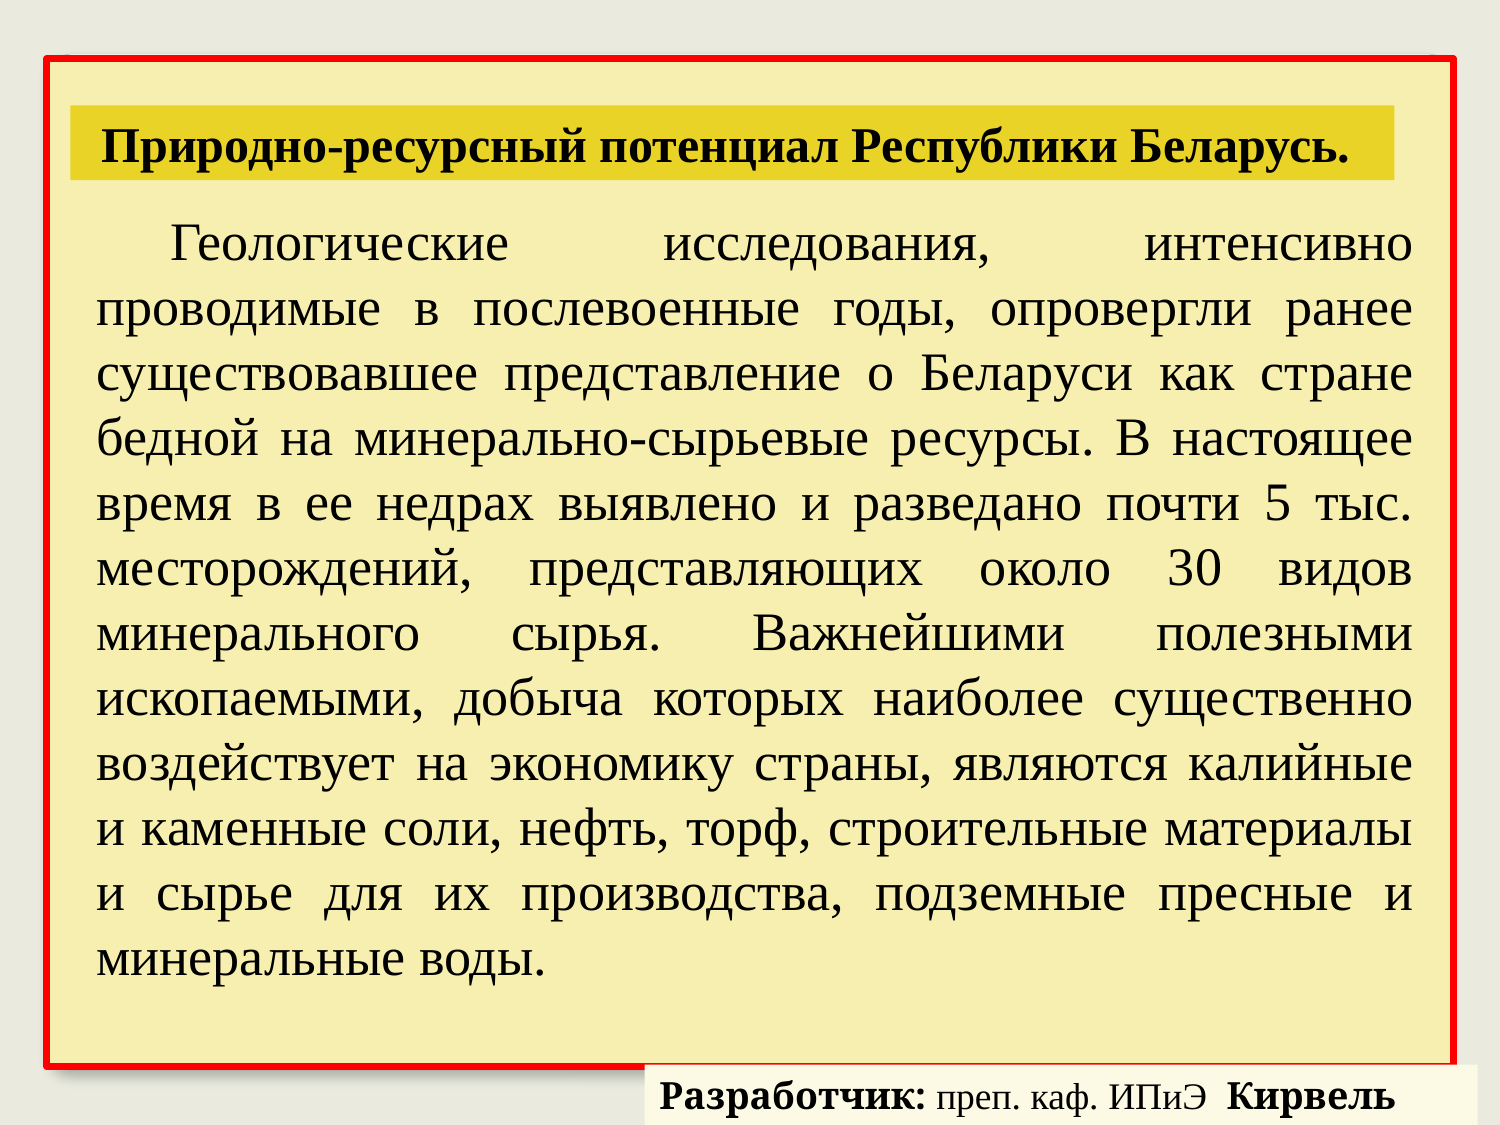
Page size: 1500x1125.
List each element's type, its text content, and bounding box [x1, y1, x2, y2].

text_box [43, 55, 1457, 1070]
text_box Геологические исследования, интенсивно проводимые в послевоенные годы, опровергли ранее существовавшее представление о Беларуси как стране бедной на минерально-сырьевые ресурсы. В настоящее время в ее недрах выявлено и разведано почти 5 тыс. месторождений, представляющих около 30 видов минерального сырья. Важнейшими полезными ископаемыми, добыча которых наиболее существенно воздействует на экономику страны, являются калийные и каменные соли, нефть, торф, строительные материалы и сырье для их производства, подземные пресные и минеральные воды. [81, 199, 1430, 994]
text_box Разработчик: преп. каф. ИПиЭ Кирвель П.И. [644, 1064, 1478, 1125]
text_box Природно-ресурсный потенциал Республики Беларусь. [70, 105, 1395, 181]
